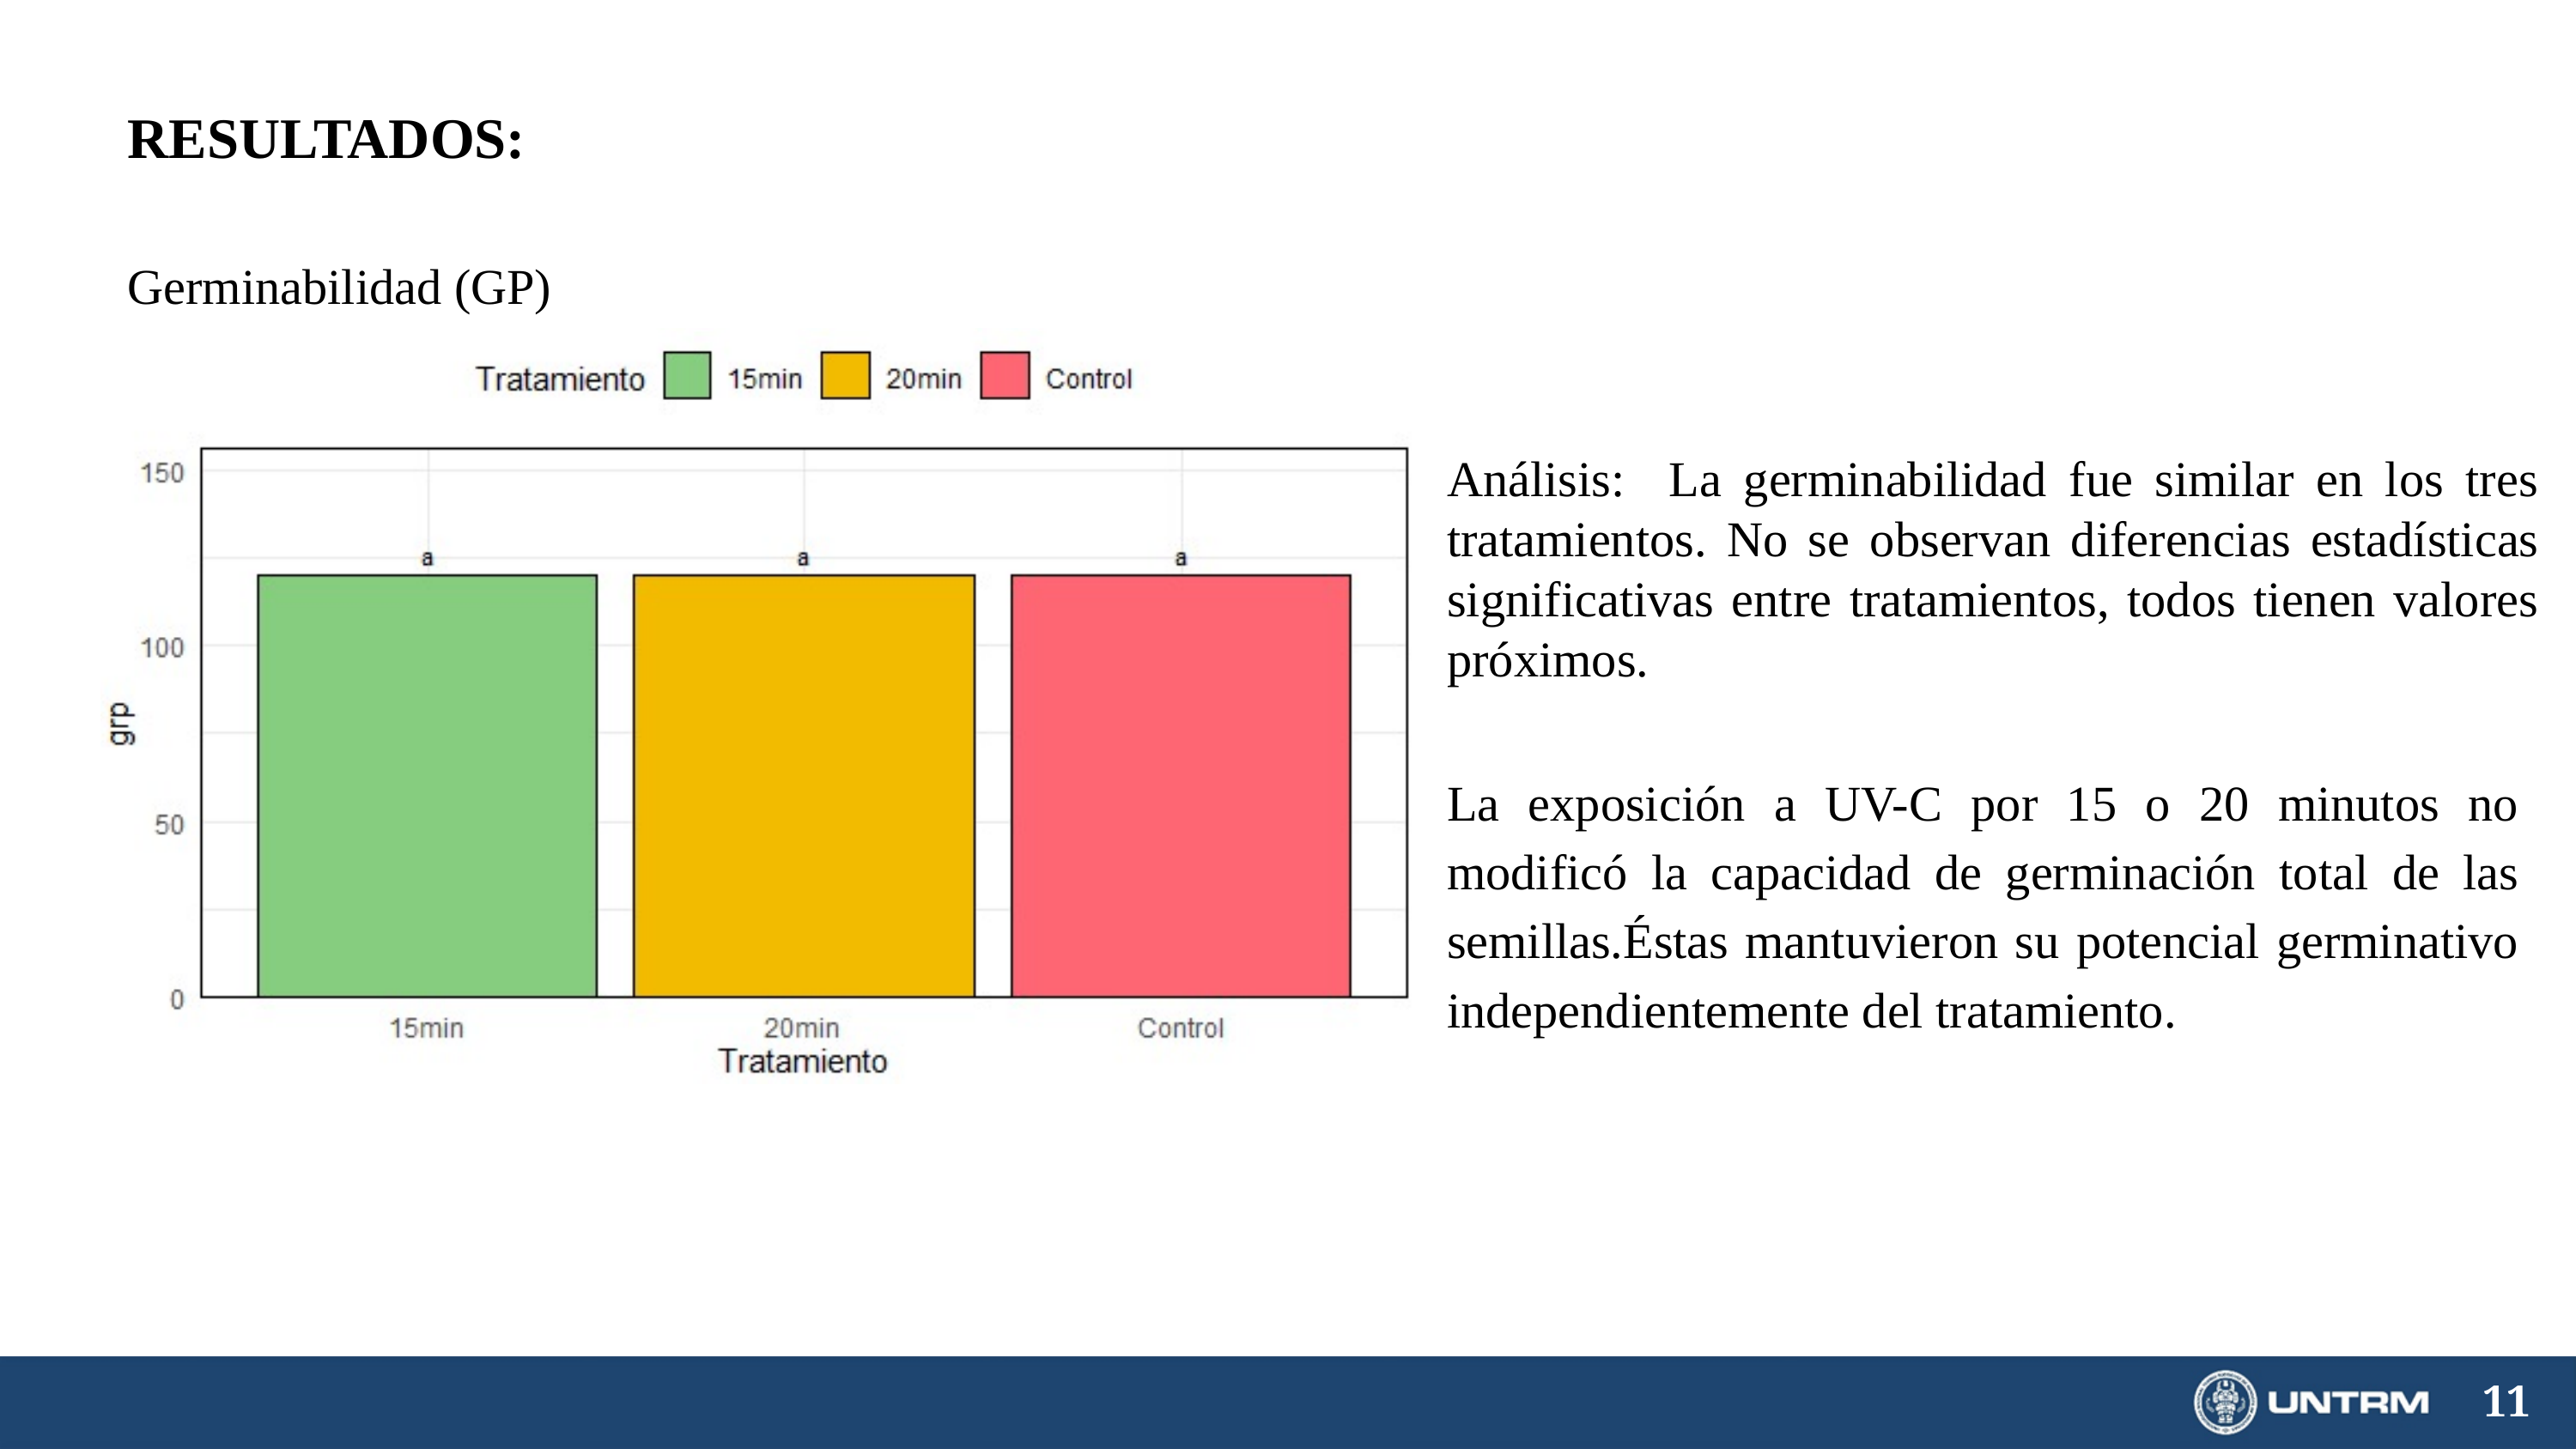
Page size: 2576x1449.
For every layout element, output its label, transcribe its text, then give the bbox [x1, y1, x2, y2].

text_box Análisis: La germinabilidad fue similar en los tres tratamientos. No se observan diferencias estadísticas significativas entre tratamientos, todos tienen valores próximos. [1434, 433, 2552, 701]
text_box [0, 1356, 2576, 1449]
picture [100, 328, 1418, 1084]
text_box Germinabilidad (GP) [114, 241, 812, 328]
text_box La exposición a UV-C por 15 o 20 minutos no modificó la capacidad de germinación total de las semillas.Éstas mantuvieron su potencial germinativo independientemente del tratamiento. [1434, 749, 2532, 1051]
text_box RESULTADOS: [114, 54, 1598, 184]
